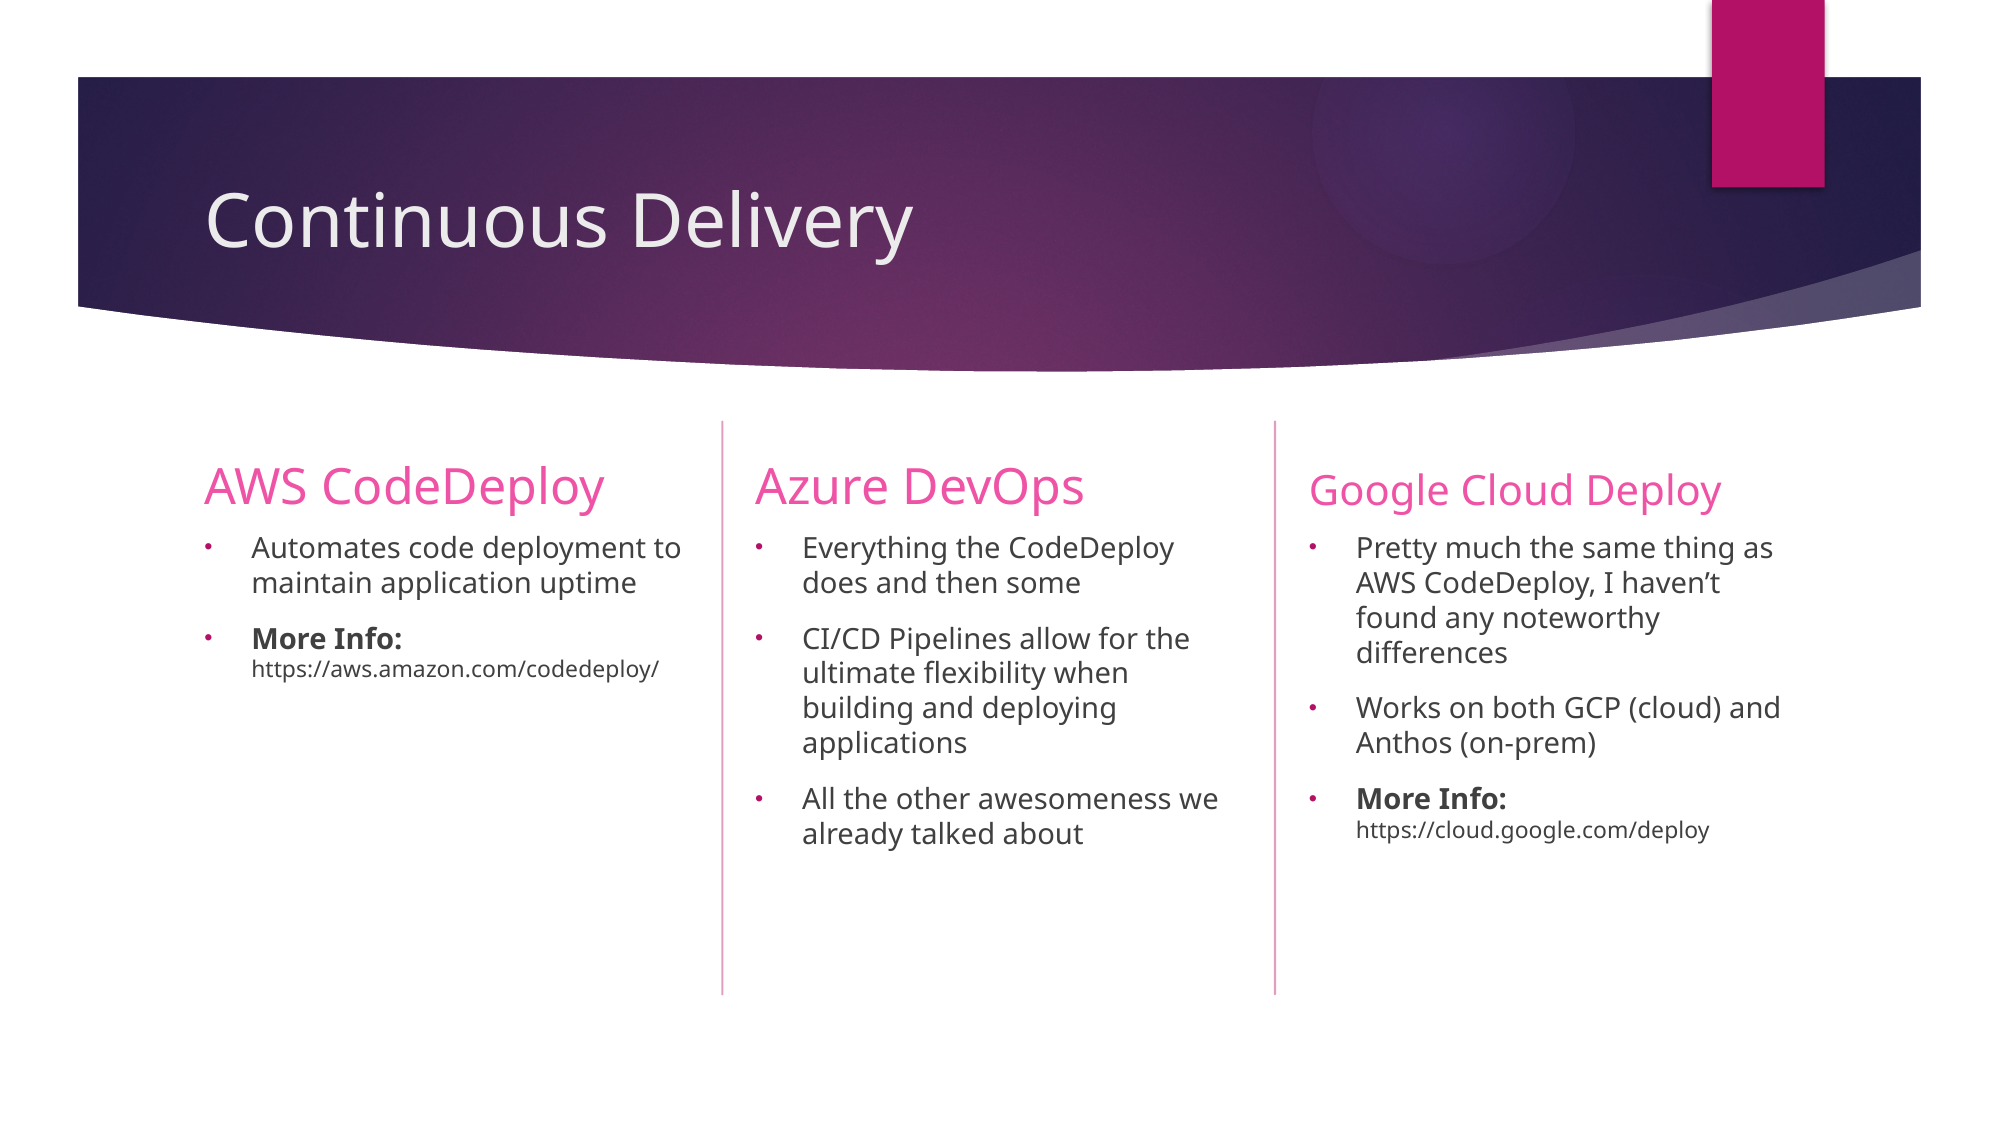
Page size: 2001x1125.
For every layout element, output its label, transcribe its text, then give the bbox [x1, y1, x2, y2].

title Continuous Delivery [189, 159, 1638, 276]
list Automates code deployment to maintain application uptime More Info: https://aws.amazon.com/codedeploy/ [189, 521, 705, 989]
list Google Cloud Deploy [1293, 427, 1810, 522]
list Azure DevOps [740, 427, 1257, 521]
list AWS CodeDeploy [189, 427, 705, 521]
list Everything the CodeDeploy does and then some CI/CD Pipelines allow for the ultimate flexibility when building and deploying applications All the other awesomeness we already talked about [740, 521, 1257, 989]
list Pretty much the same thing as AWS CodeDeploy, I haven’t found any noteworthy differences Works on both GCP (cloud) and Anthos (on-prem) More Info: https://cloud.google.com/deploy [1294, 521, 1810, 989]
